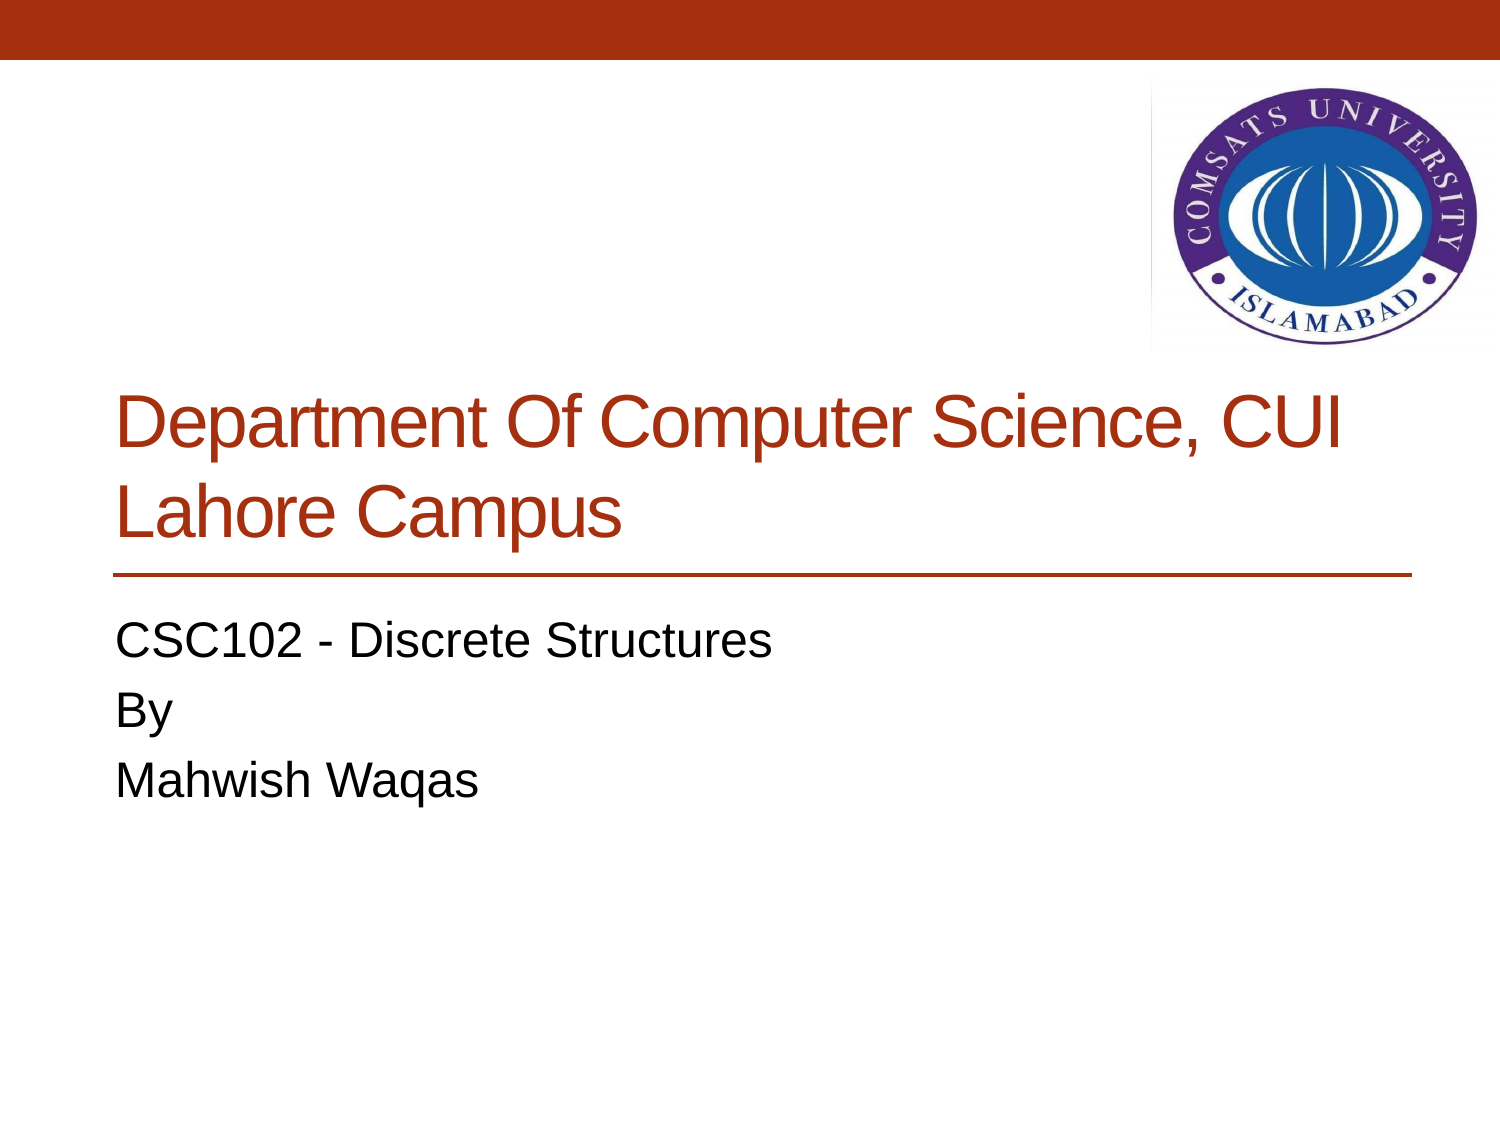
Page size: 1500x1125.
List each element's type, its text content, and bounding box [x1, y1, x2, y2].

title Department Of Computer Science, CUI Lahore Campus [99, 350, 1388, 575]
picture [1151, 69, 1499, 363]
subtitle CSC102 - Discrete Structures By Mahwish Waqas [99, 600, 1150, 888]
